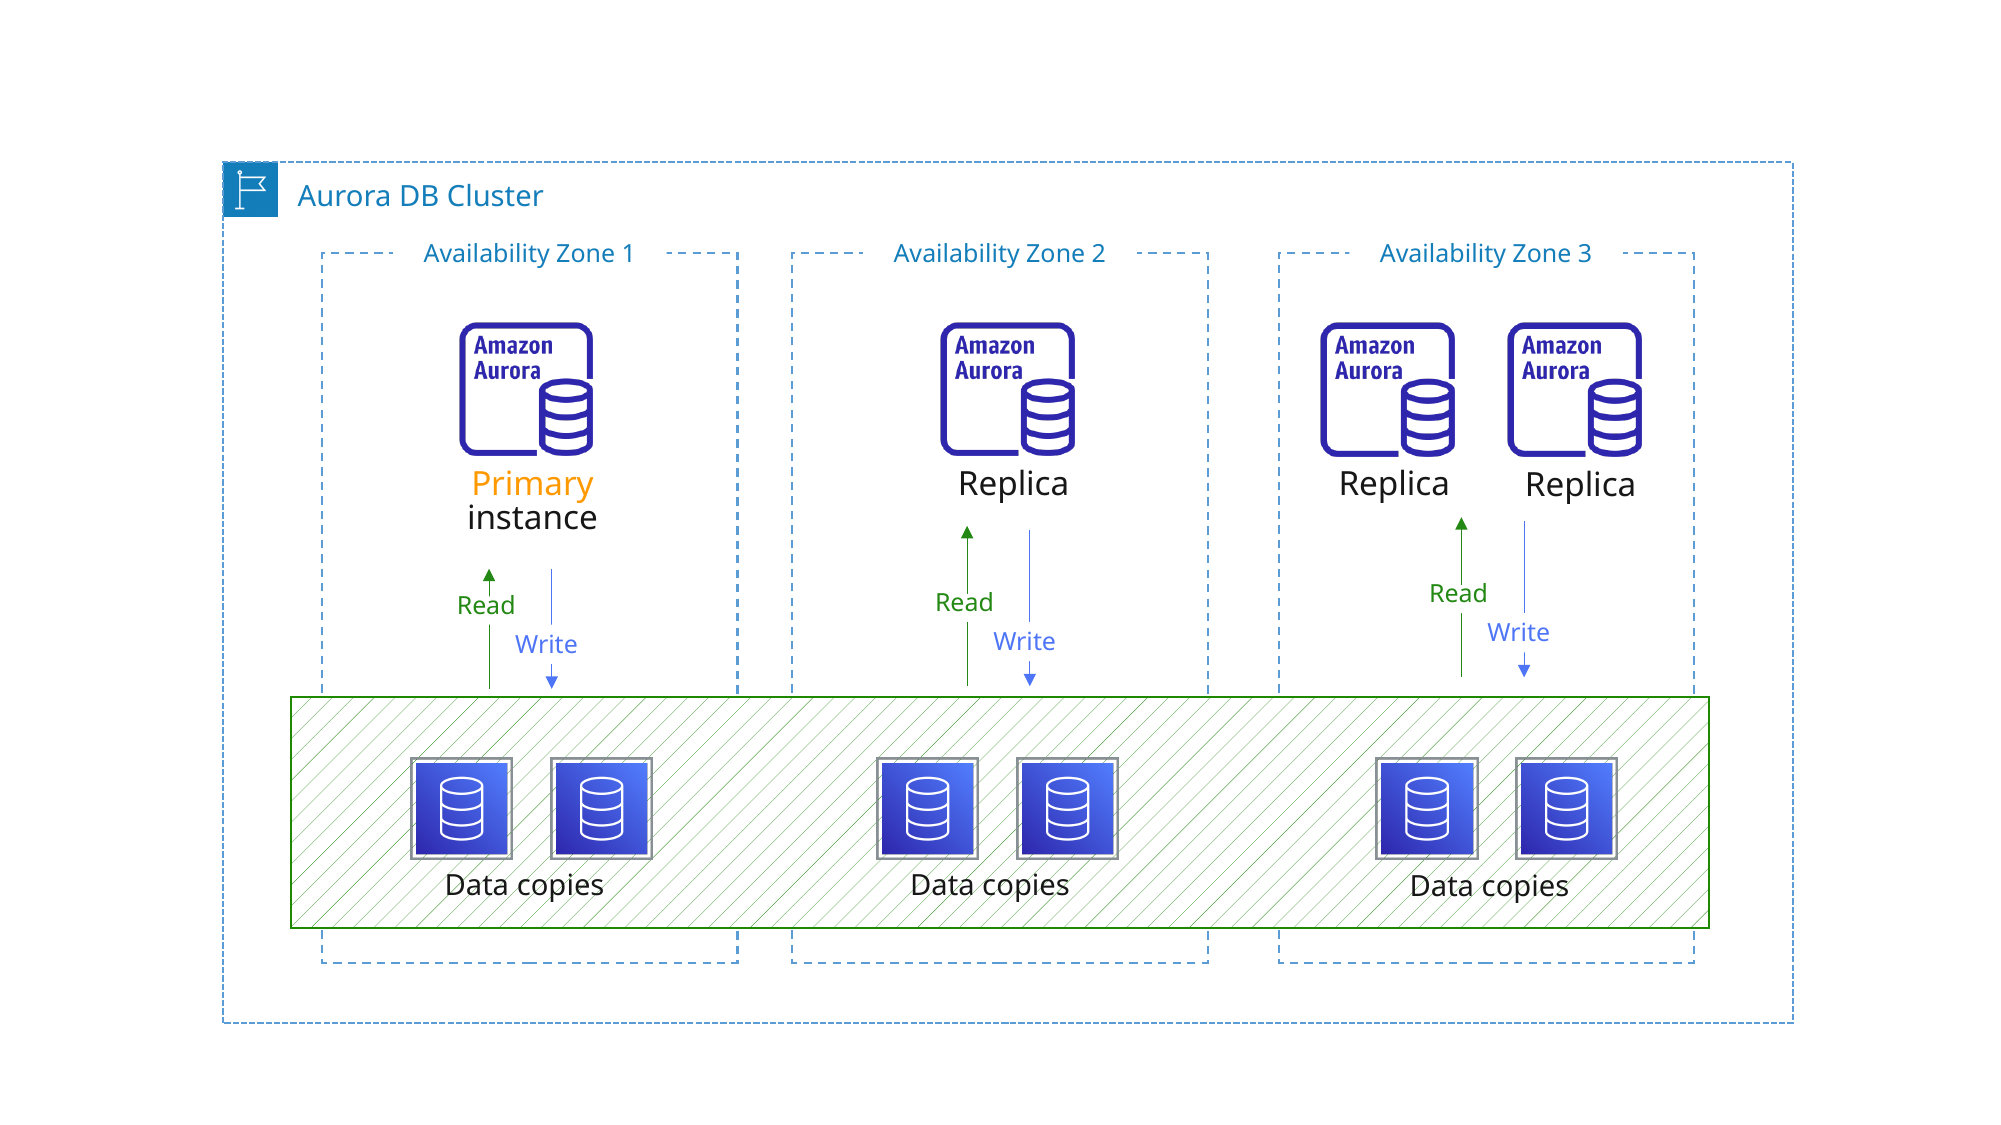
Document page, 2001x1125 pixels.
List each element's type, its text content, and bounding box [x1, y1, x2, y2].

picture [550, 757, 653, 860]
text_box Read [490, 596, 542, 625]
picture [934, 315, 1081, 462]
text_box [791, 929, 1209, 964]
picture [1375, 757, 1479, 860]
text_box Write [979, 621, 1029, 662]
picture [223, 162, 278, 217]
text_box Write [552, 624, 603, 664]
text_box Aurora DB Cluster [222, 161, 1794, 1024]
text_box Data copies [890, 869, 1101, 908]
text_box [1278, 252, 1695, 696]
text_box Read [1414, 585, 1461, 614]
text_box Read [441, 596, 489, 625]
text_box [1278, 929, 1695, 964]
text_box Read [919, 593, 967, 622]
text_box Read [968, 593, 1020, 622]
text_box Replica [914, 462, 1125, 568]
picture [1314, 316, 1461, 463]
text_box Write [1030, 621, 1081, 662]
text_box Write [1525, 613, 1575, 653]
text_box Write [1474, 613, 1524, 653]
text_box Replica [1481, 463, 1692, 569]
text_box Read [1462, 585, 1515, 614]
text_box Availability Zone 2 [863, 230, 1137, 275]
text_box Replica [1294, 463, 1481, 568]
picture [1501, 316, 1648, 463]
text_box [791, 252, 1209, 696]
picture [410, 757, 513, 860]
text_box [290, 696, 1710, 929]
text_box Primary instance [433, 462, 643, 568]
text_box Data copies [424, 869, 635, 908]
text_box Availability Zone 3 [1349, 230, 1623, 275]
text_box Write [501, 624, 551, 664]
picture [1515, 757, 1618, 860]
picture [1016, 757, 1119, 860]
text_box Data copies [1390, 870, 1600, 908]
picture [876, 757, 979, 860]
picture [452, 315, 599, 462]
